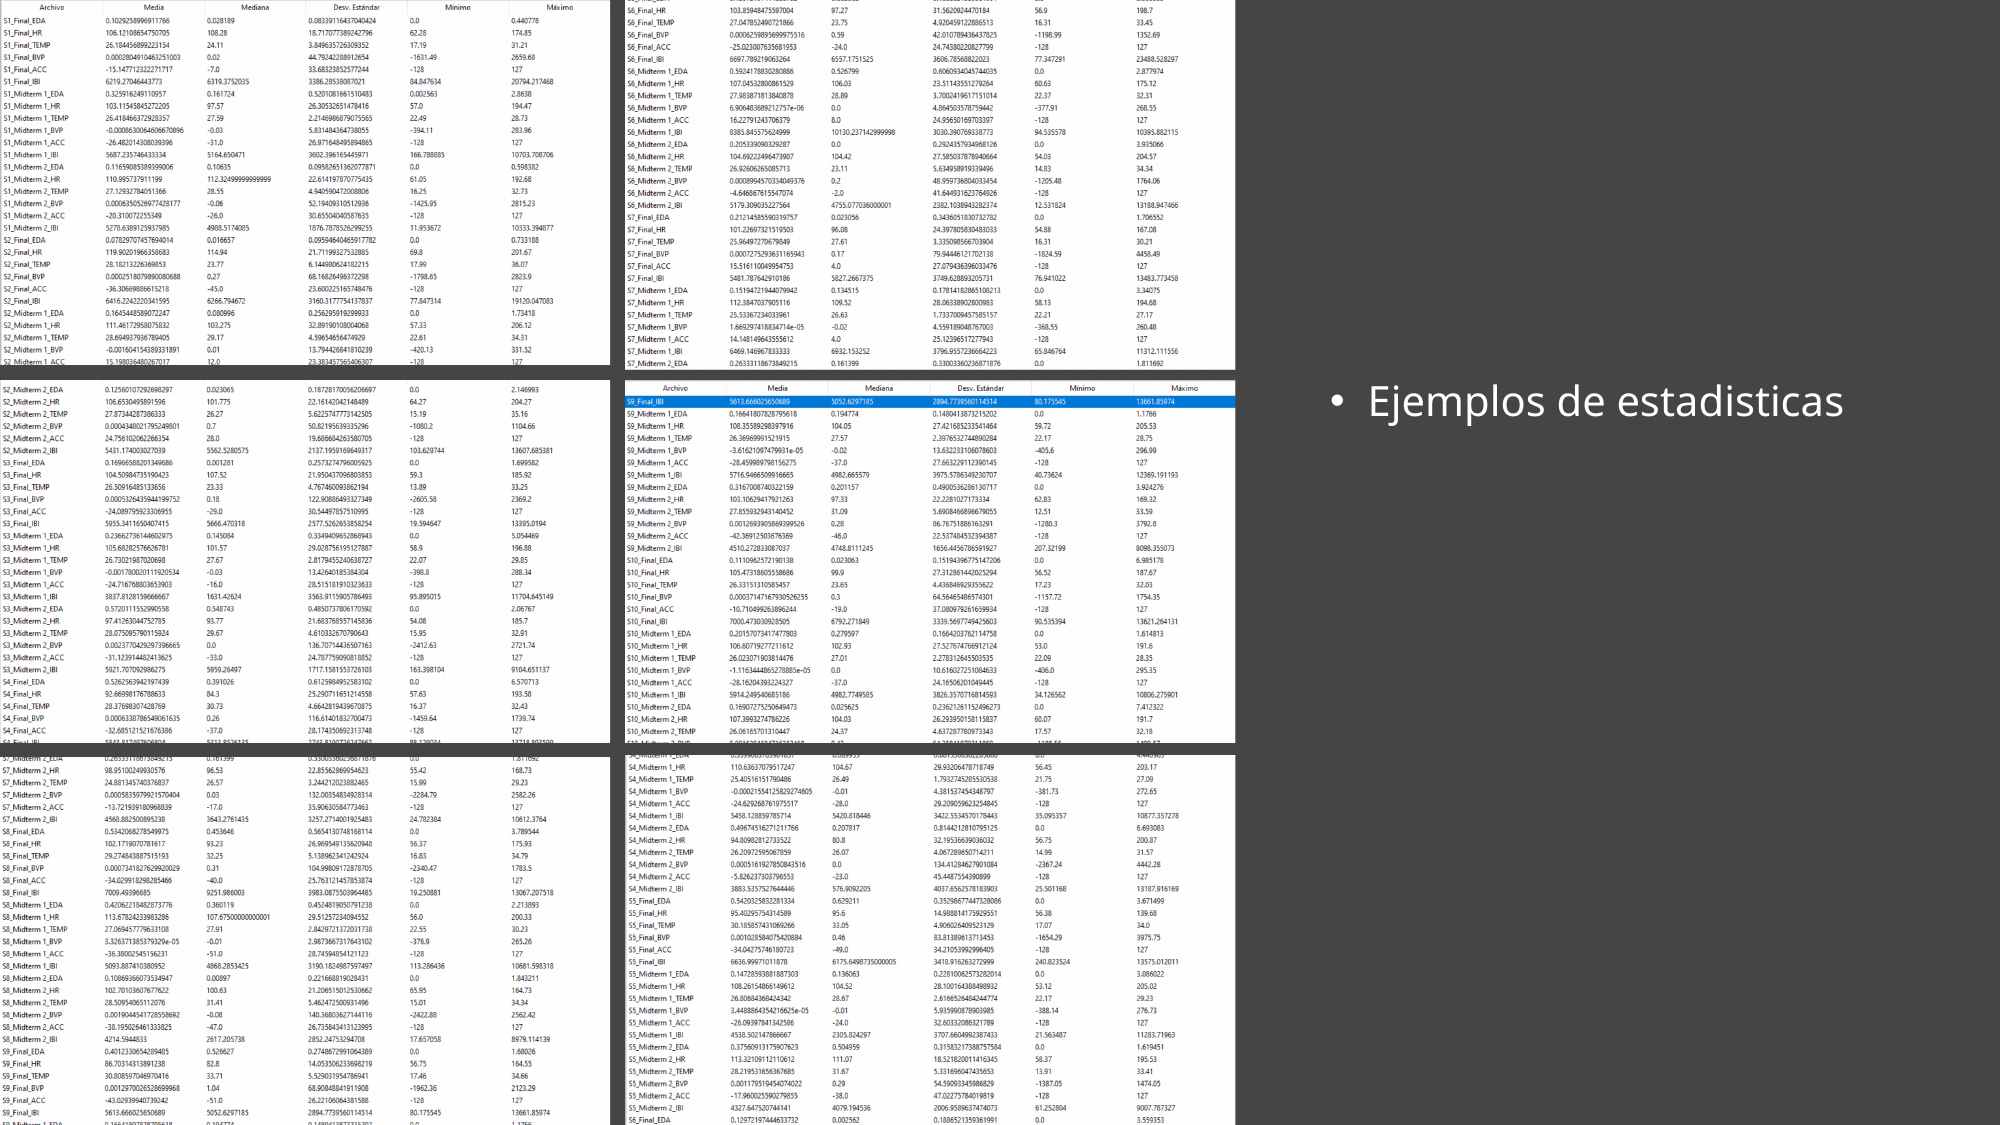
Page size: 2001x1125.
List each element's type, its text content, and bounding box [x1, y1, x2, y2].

picture [0, 379, 611, 743]
picture [624, 755, 1236, 1125]
picture [0, 756, 611, 1125]
picture [624, 0, 1236, 370]
list Ejemplos de estadisticas [1315, 373, 1863, 1014]
picture [0, 0, 611, 366]
picture [624, 379, 1236, 743]
